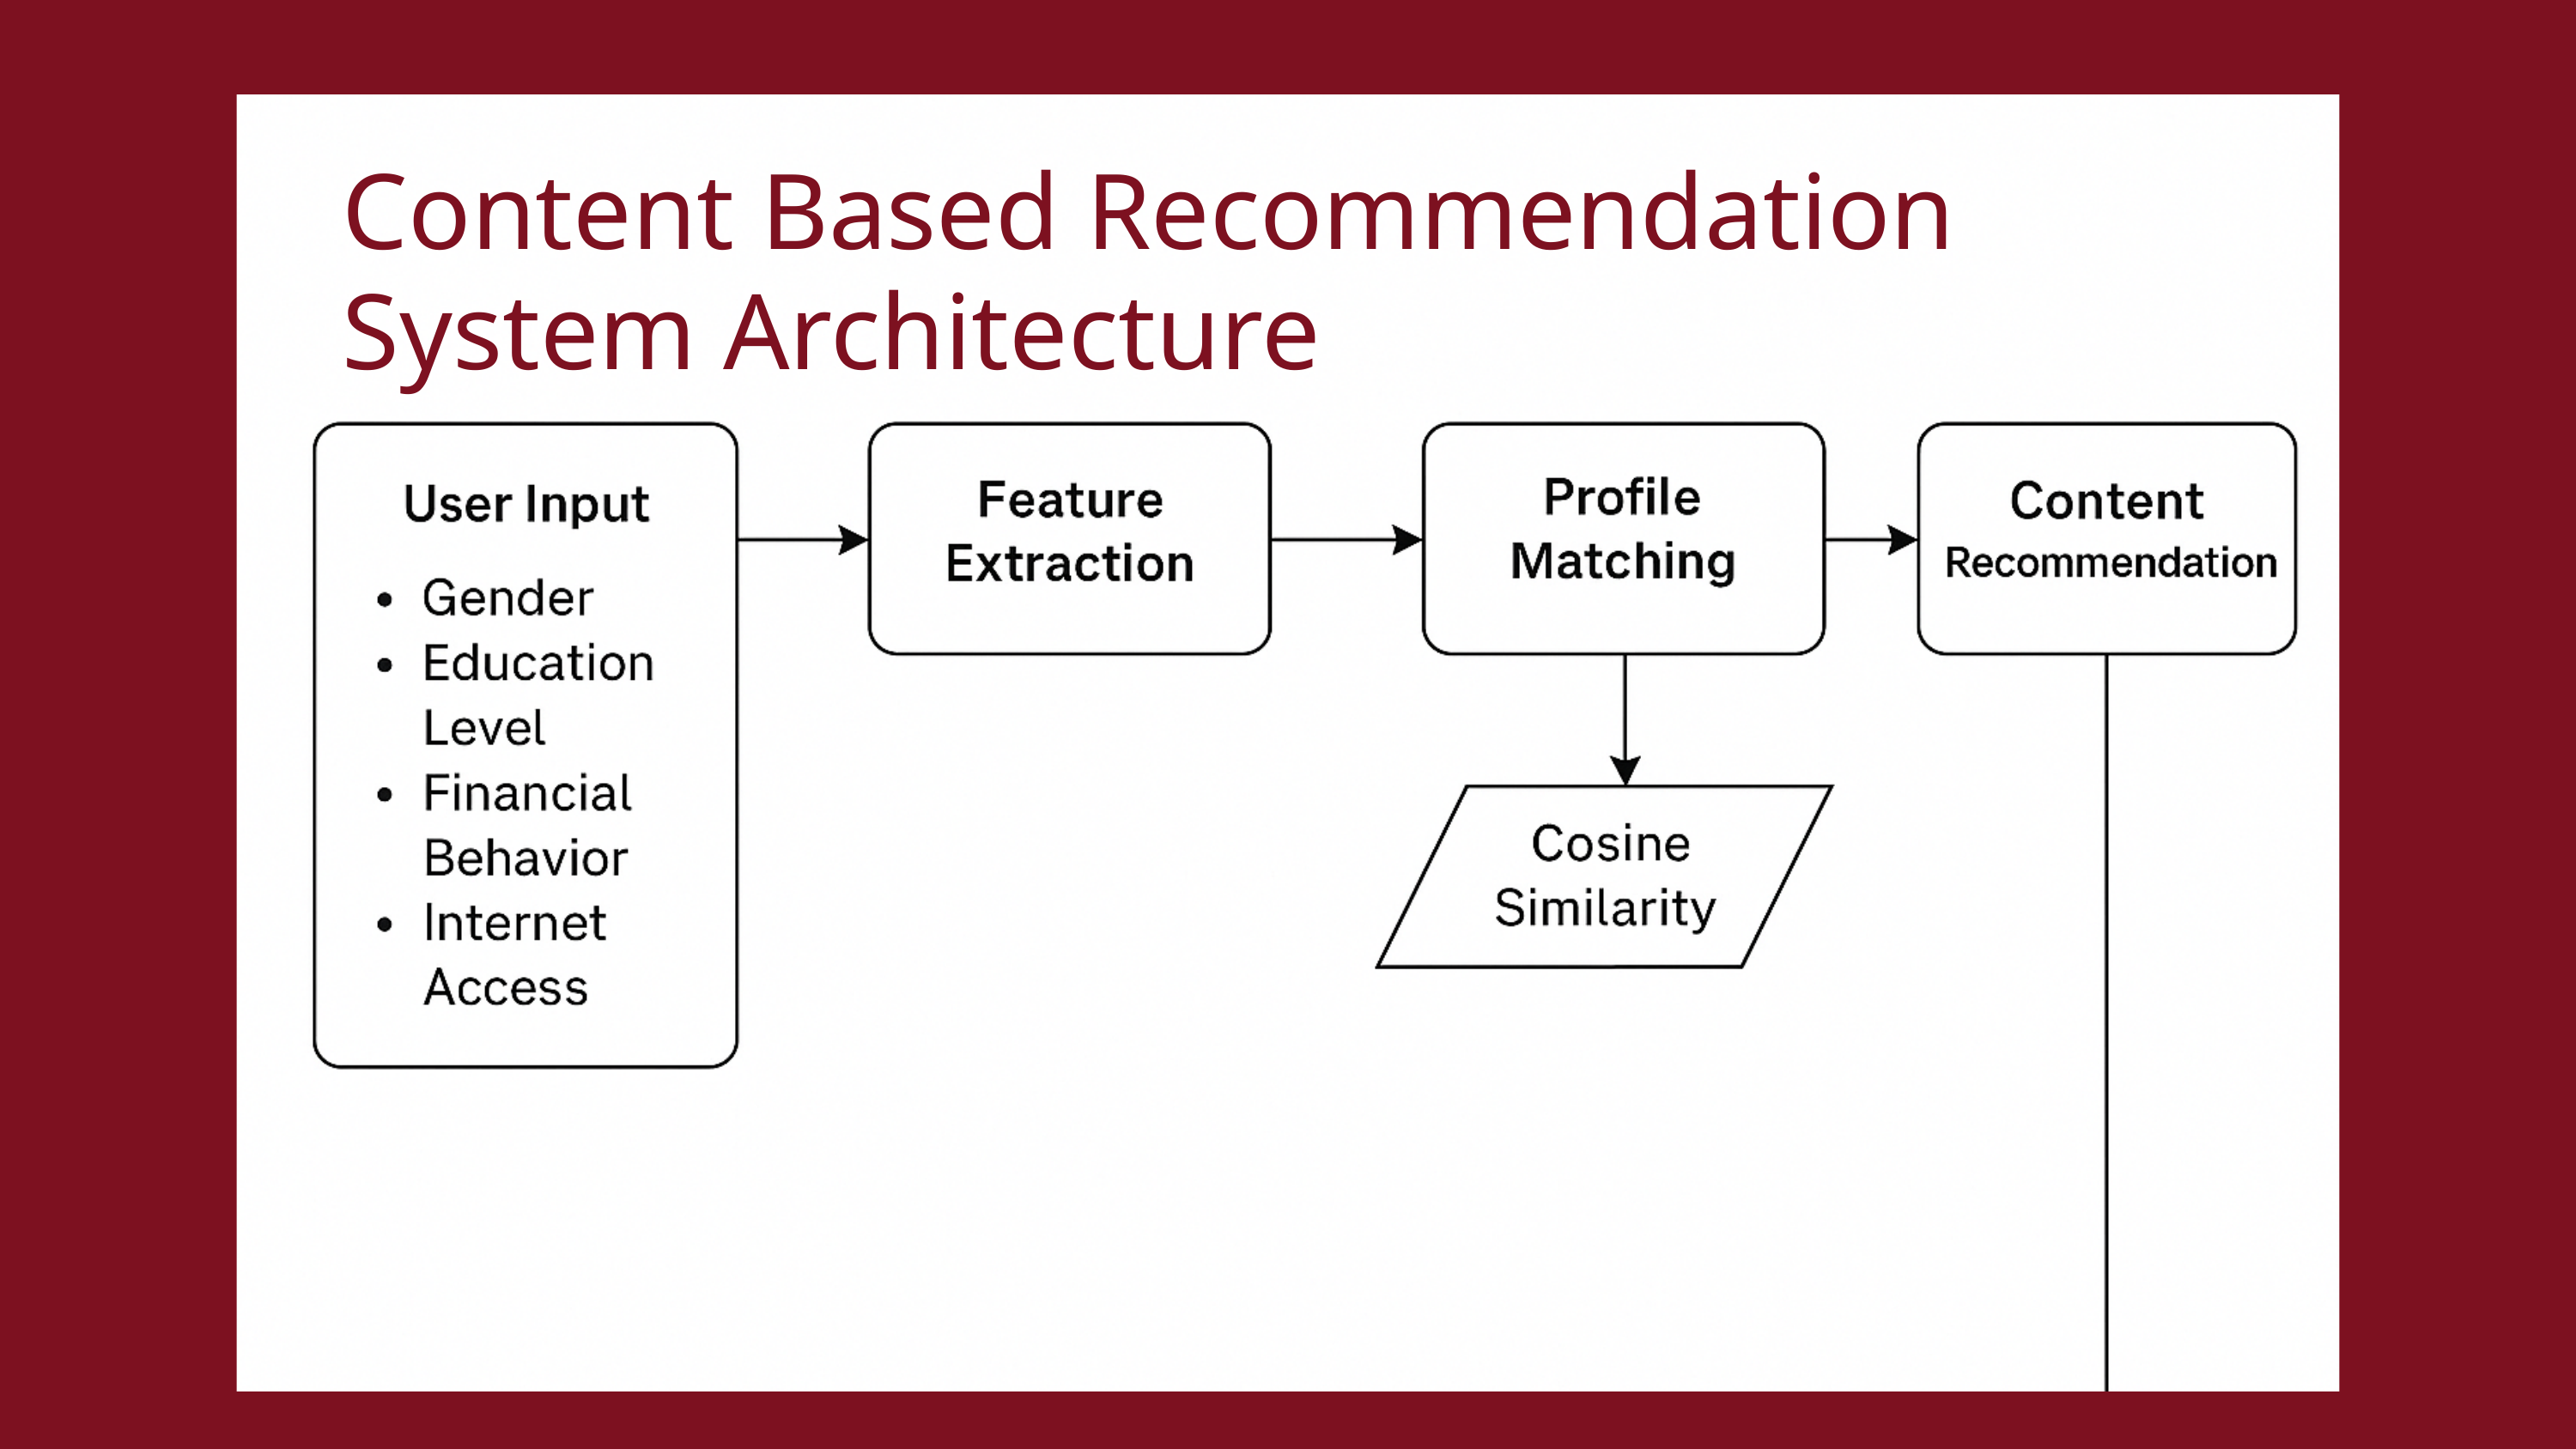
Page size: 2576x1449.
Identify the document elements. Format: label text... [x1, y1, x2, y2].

text_box [236, 94, 2340, 1391]
text_box Content Based Recommendation System Architecture [342, 149, 2194, 391]
